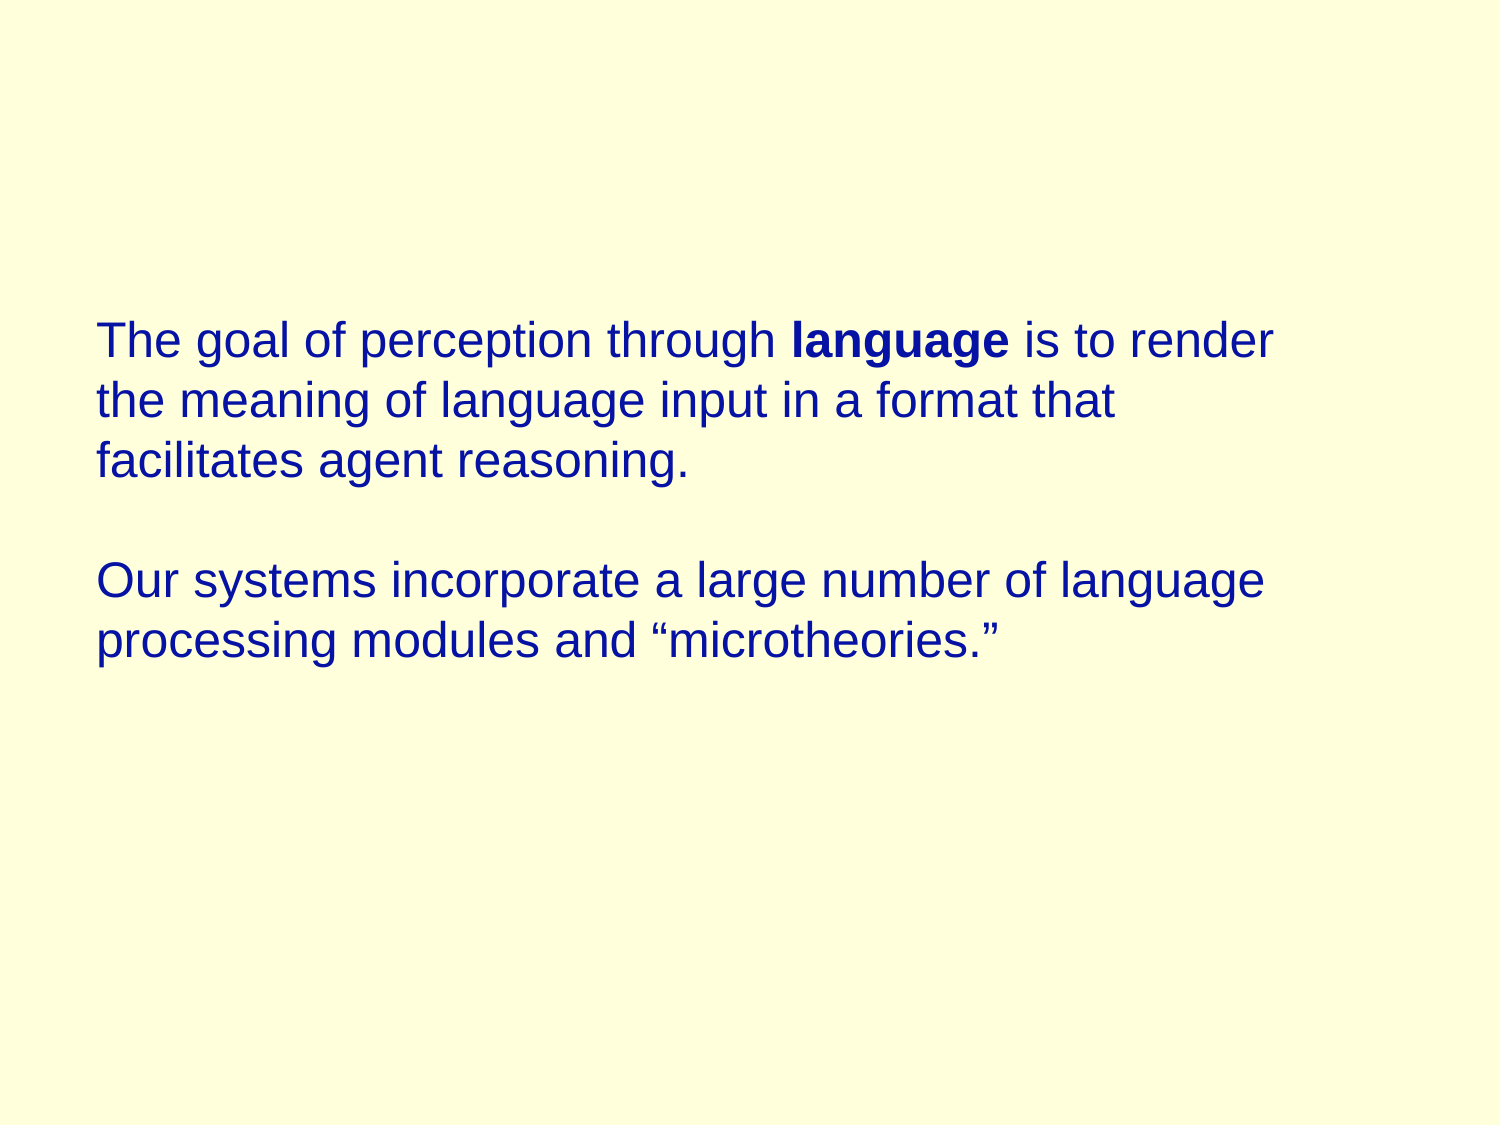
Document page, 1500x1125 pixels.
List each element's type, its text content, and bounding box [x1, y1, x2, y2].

title The goal of perception through language is to render the meaning of language input in a format that facilitates agent reasoning. Our systems incorporate a large number of language processing modules and “microtheories.” [81, 295, 1357, 680]
